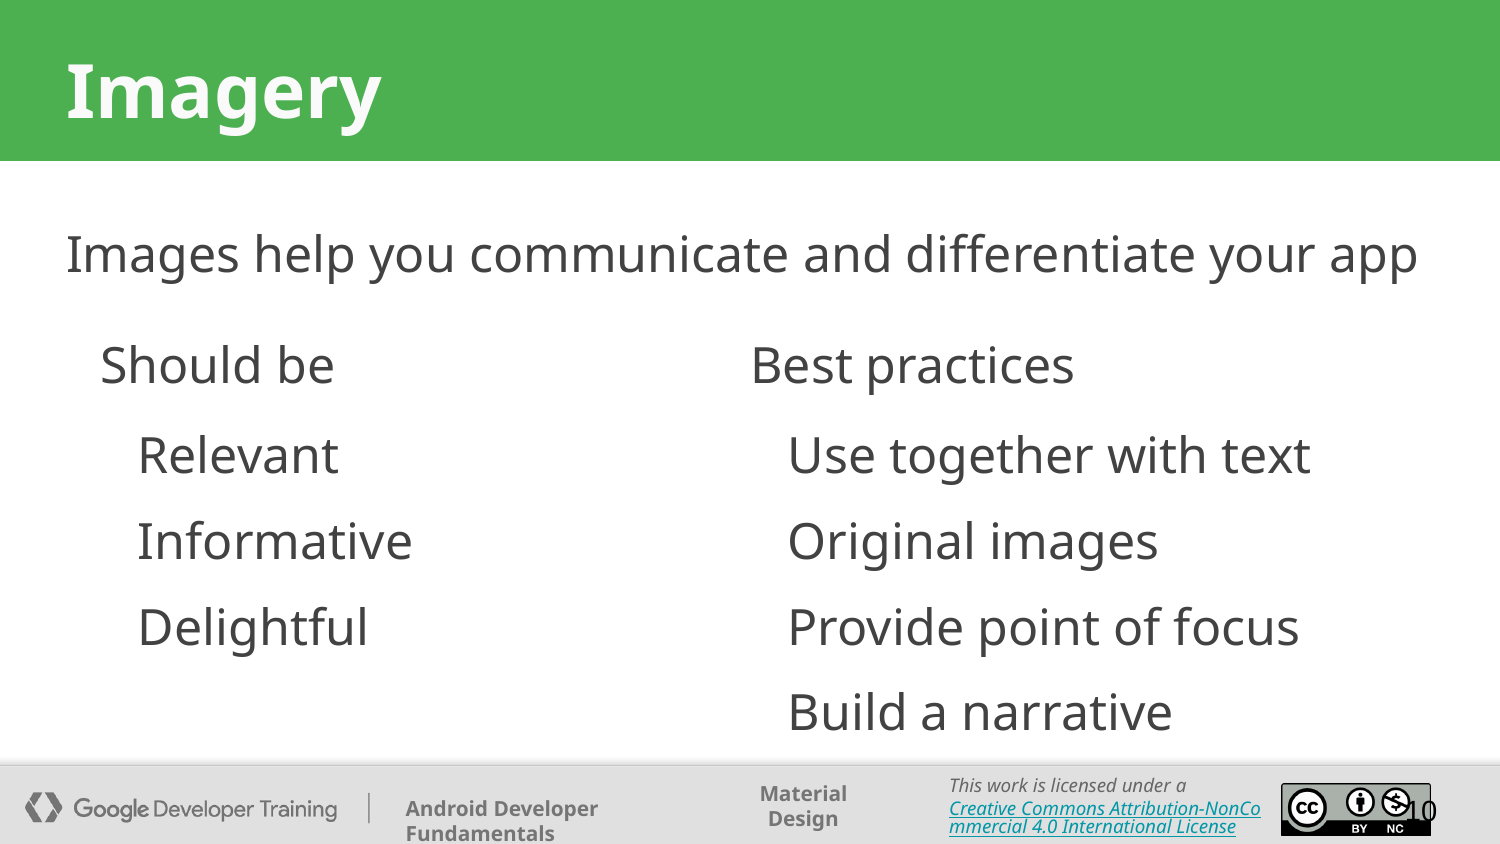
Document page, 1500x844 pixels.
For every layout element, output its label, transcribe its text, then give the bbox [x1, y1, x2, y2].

subtitle Images help you communicate and differentiate your app [51, 198, 1455, 280]
picture [0, 161, 1500, 844]
list Should be Relevant Informative Delightful [85, 309, 673, 697]
list Best practices Use together with text Original images Provide point of focus Build a narrative [735, 309, 1472, 673]
slide_number ‹#› [1389, 777, 1480, 842]
title Imagery [51, 28, 1449, 122]
